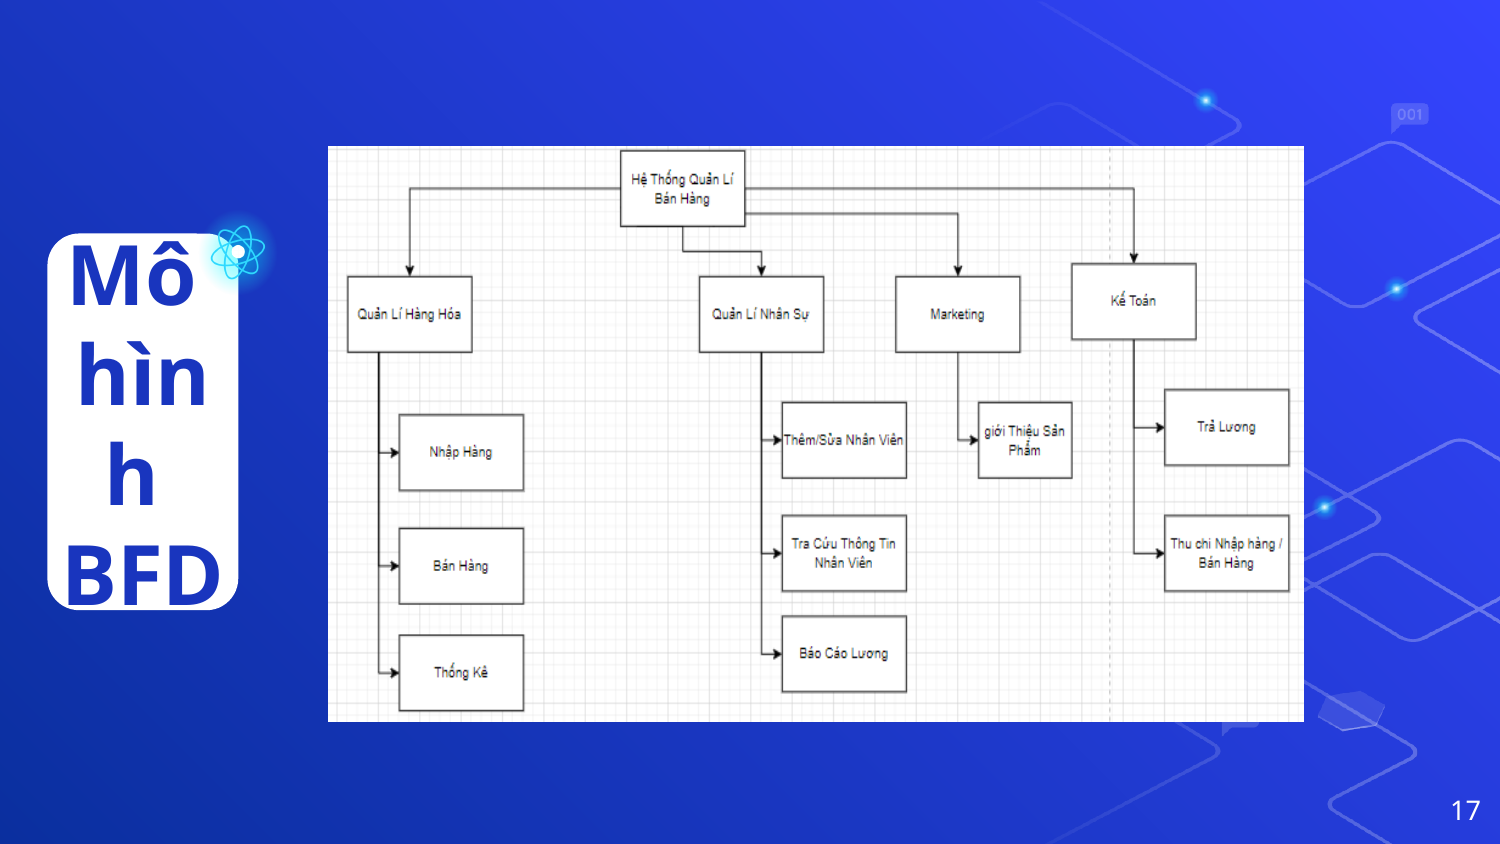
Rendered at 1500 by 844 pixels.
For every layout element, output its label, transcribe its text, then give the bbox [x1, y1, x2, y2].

text_box Mô hình BFD [47, 233, 239, 611]
slide_number 17 [1391, 779, 1482, 844]
picture [0, 0, 1500, 844]
